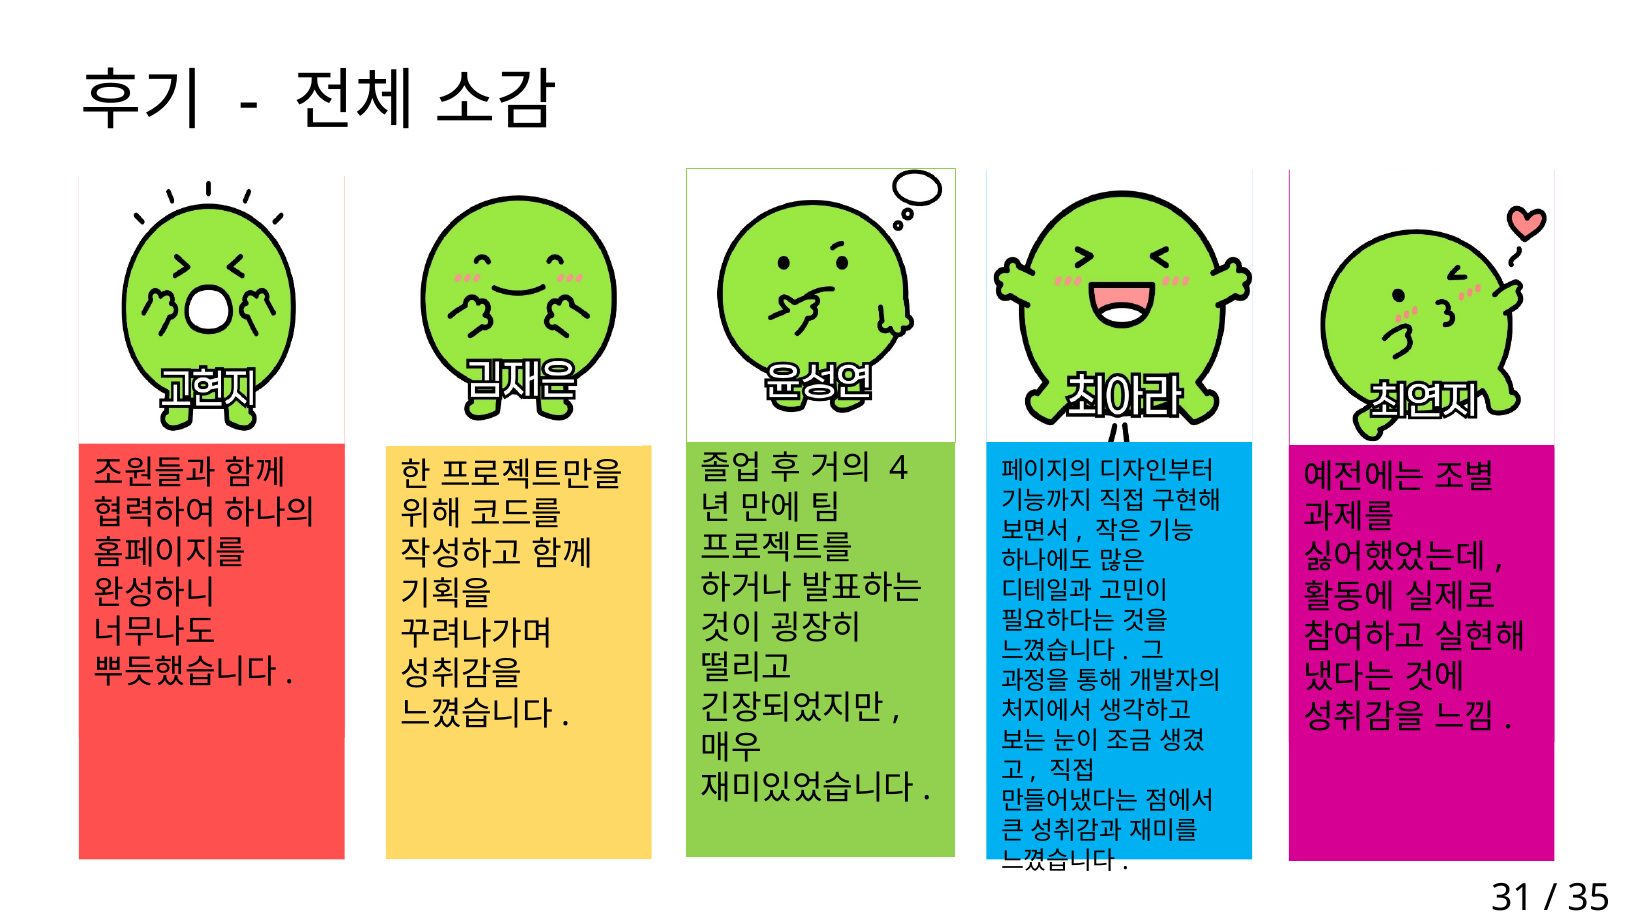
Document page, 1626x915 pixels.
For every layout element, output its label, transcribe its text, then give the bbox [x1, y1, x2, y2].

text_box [78, 169, 345, 860]
picture [385, 173, 650, 446]
picture [986, 168, 1253, 441]
picture [1289, 169, 1555, 445]
slide_number 31 / 35 [1147, 865, 1626, 914]
picture [686, 168, 956, 443]
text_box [686, 443, 956, 857]
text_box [986, 442, 1253, 860]
text_box 후기 - 전체 소감 [65, 49, 793, 145]
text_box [384, 167, 653, 865]
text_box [1288, 169, 1555, 861]
